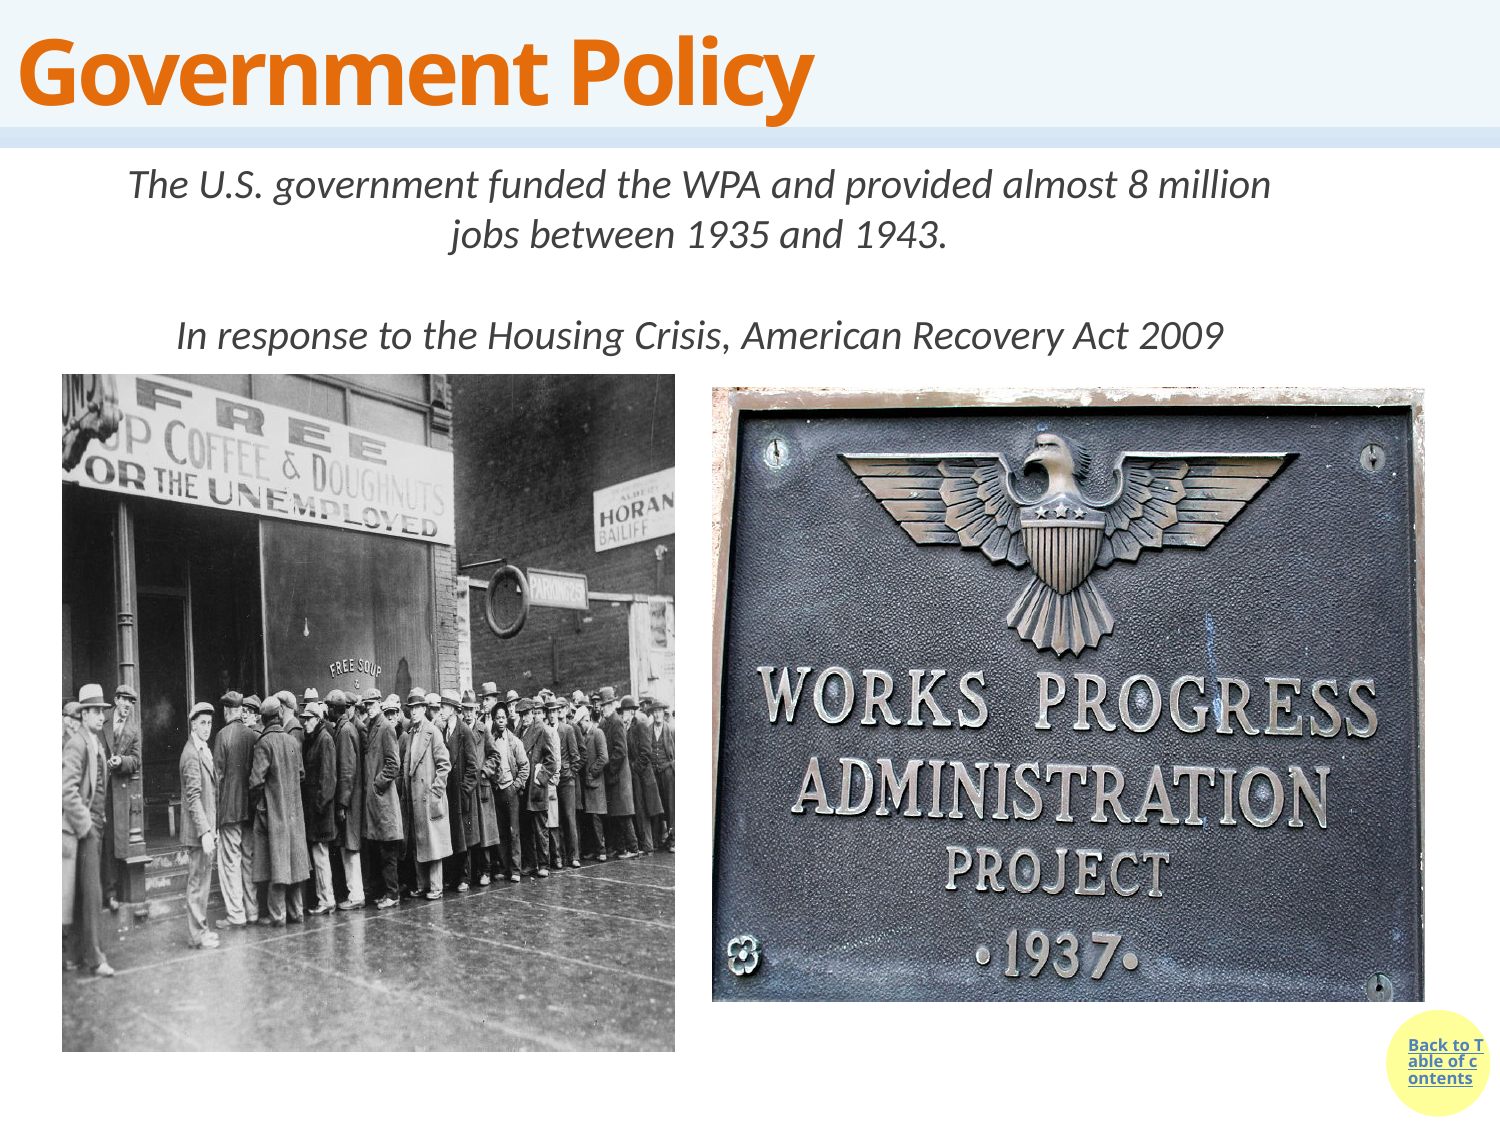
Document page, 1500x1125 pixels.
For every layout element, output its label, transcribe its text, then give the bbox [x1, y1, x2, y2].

picture [712, 387, 1426, 1003]
title Government Policy [0, 0, 1500, 138]
text_box The U.S. government funded the WPA and provided almost 8 million jobs between 1935 and 1943. In response to the Housing Crisis, American Recovery Act 2009 [75, 149, 1325, 365]
picture [62, 374, 676, 1052]
